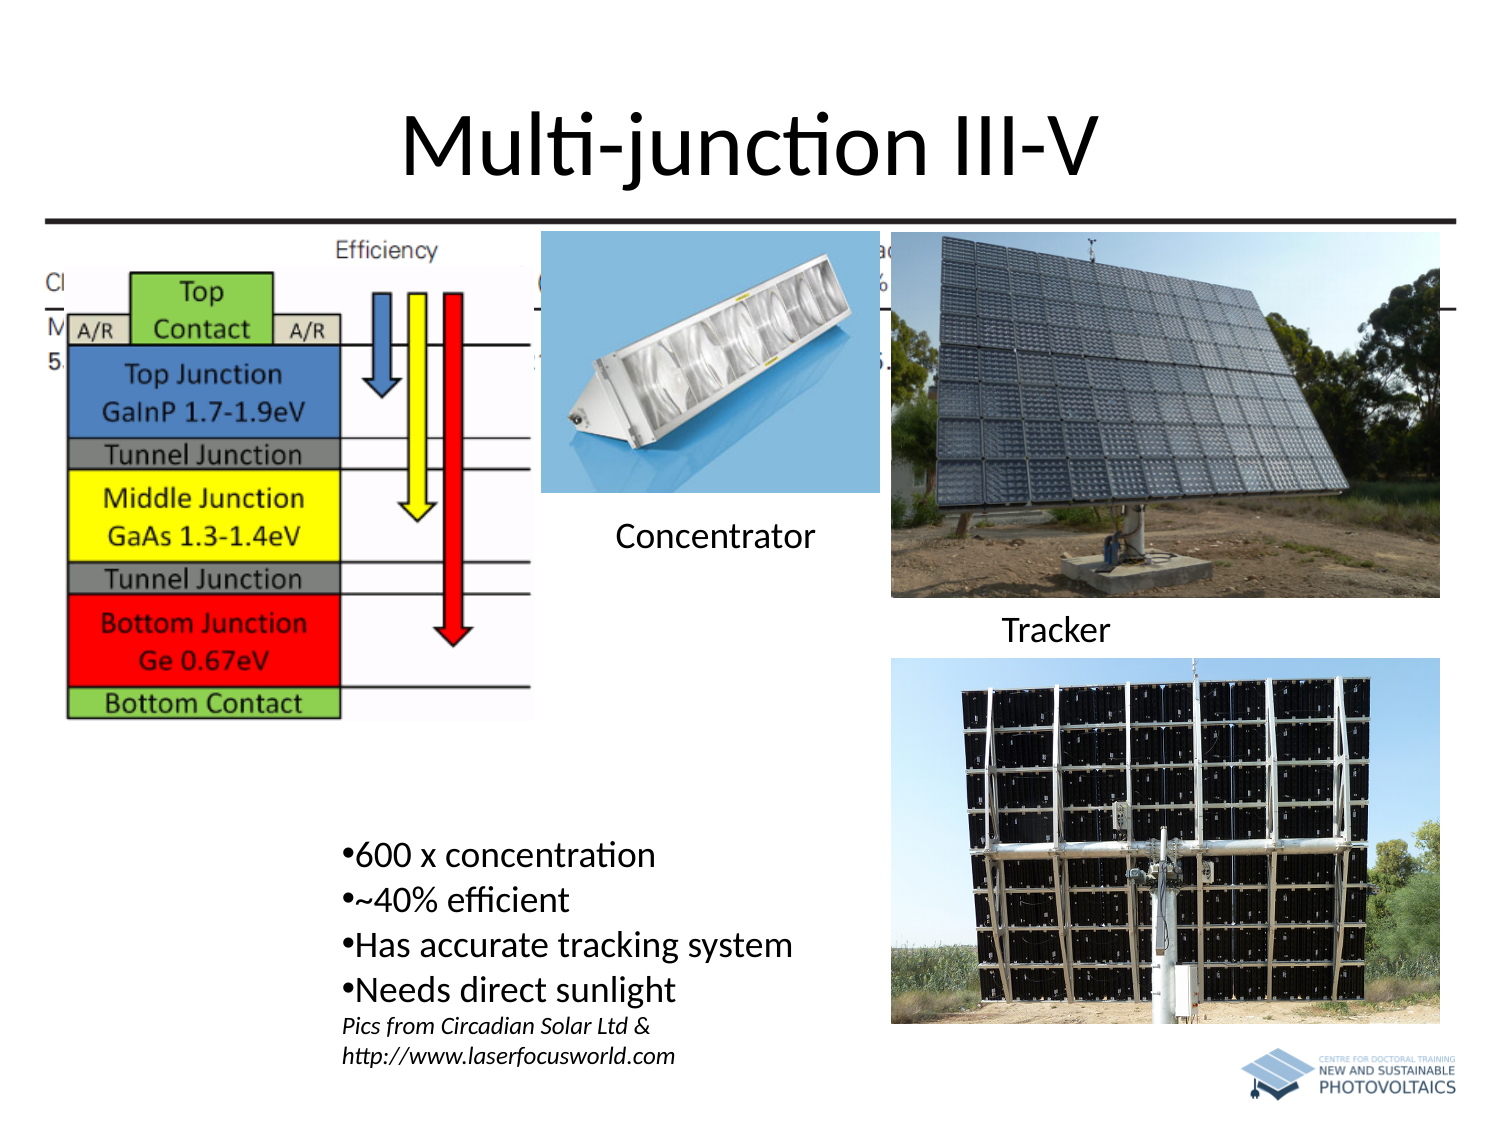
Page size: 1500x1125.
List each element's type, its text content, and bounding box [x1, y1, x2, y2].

picture [40, 213, 1465, 721]
picture [1237, 1046, 1459, 1104]
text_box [324, 231, 1440, 1081]
title Multi-junction III-V [75, 45, 1425, 212]
